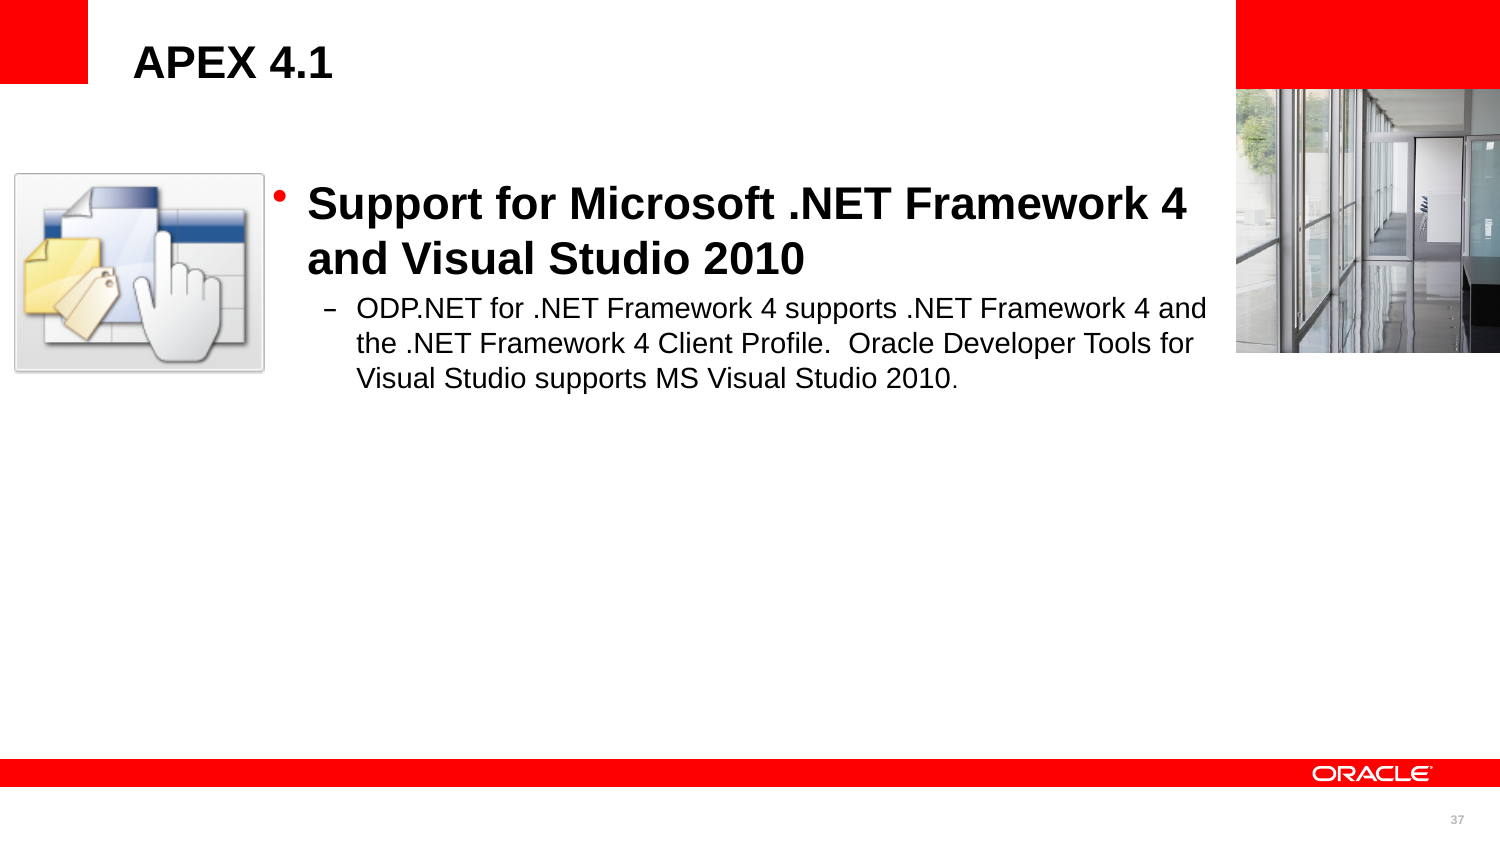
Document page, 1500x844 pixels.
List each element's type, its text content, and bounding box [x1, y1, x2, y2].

picture [0, 759, 1500, 787]
title APEX 4.1 [132, 33, 1211, 107]
picture [1236, 89, 1500, 353]
picture [14, 173, 265, 375]
list Support for Microsoft .NET Framework 4 and Visual Studio 2010 ODP.NET for .NET Framework 4 supports .NET Framework 4 and the .NET Framework 4 Client Profile. Oracle Developer Tools for Visual Studio supports MS Visual Studio 2010. [272, 173, 1211, 649]
picture [0, 0, 88, 84]
